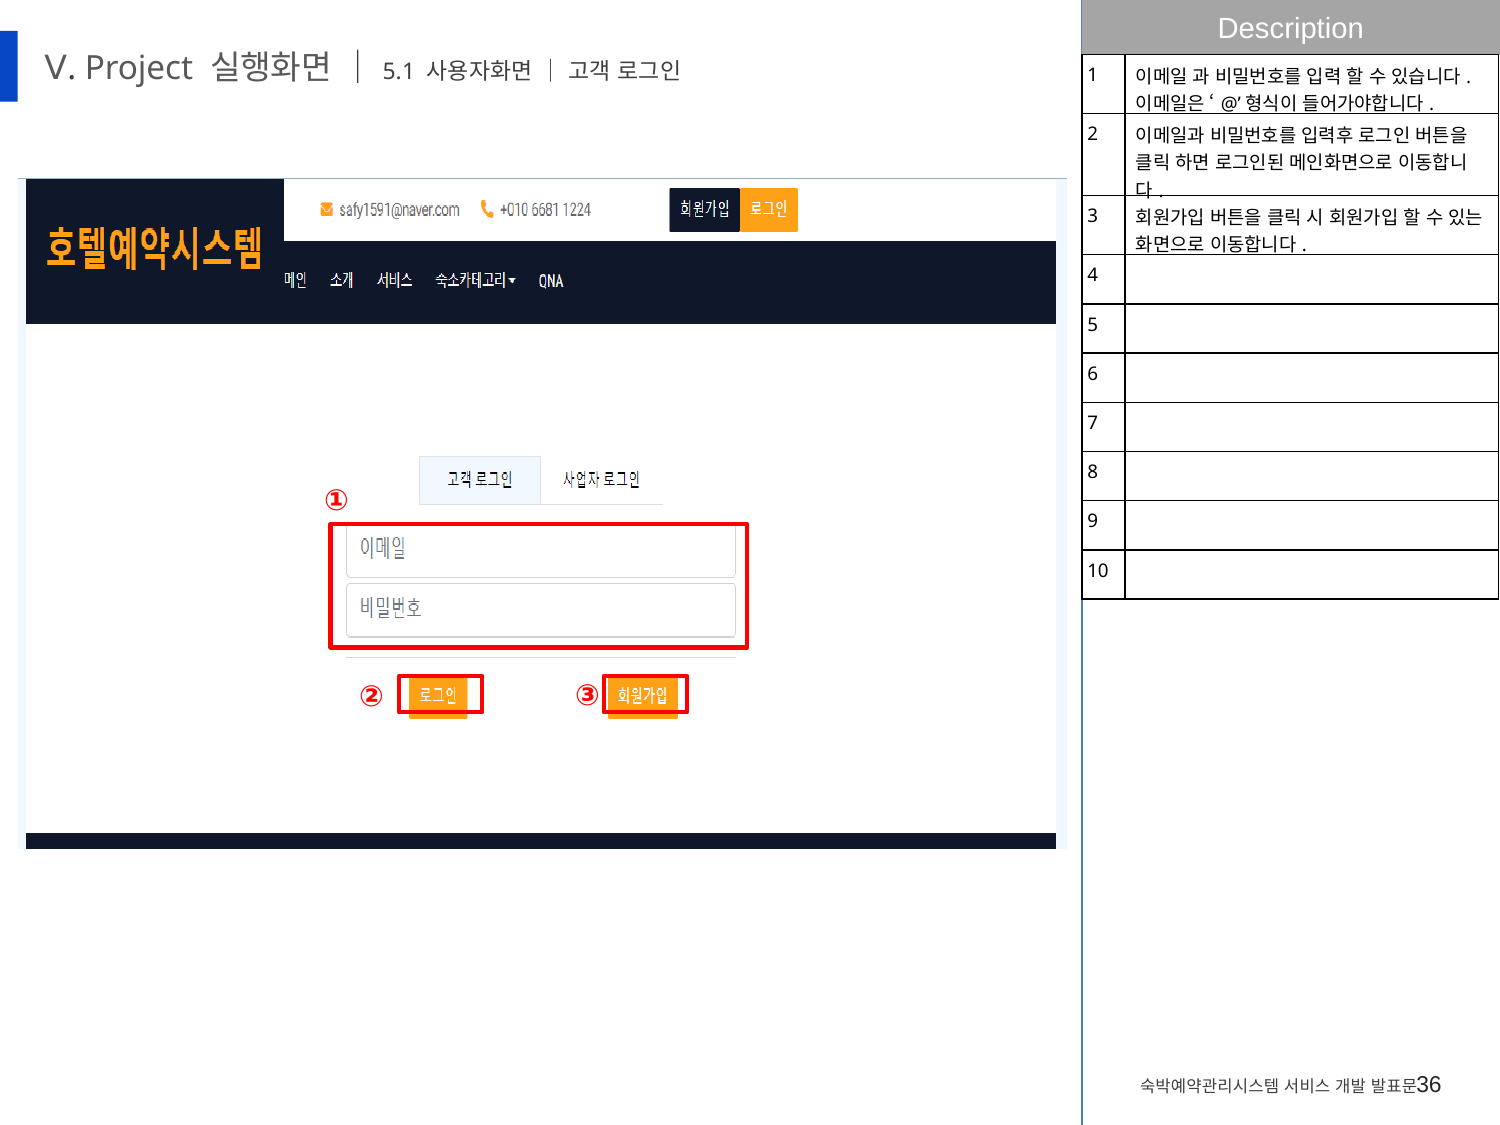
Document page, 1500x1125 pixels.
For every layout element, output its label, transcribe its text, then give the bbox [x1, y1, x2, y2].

table_cell 7 [1087, 403, 1124, 451]
table_cell 8 [1087, 452, 1124, 500]
table_cell [1126, 305, 1498, 352]
table_cell 3 [1087, 196, 1124, 254]
table_cell 이메일과 비밀번호를 입력후 로그인 버튼을 클릭 하면 로그인된 메인화면으로 이동합니다. [1126, 114, 1498, 195]
table_cell [1126, 255, 1498, 303]
text_box Ⅴ. Project 실행화면 ｜5.1 사용자화면 ｜ 고객 로그인 [29, 38, 887, 94]
table_cell 5 [1087, 305, 1124, 352]
table_cell [1126, 501, 1498, 549]
table_cell 6 [1087, 354, 1124, 402]
text_box Description [1083, 0, 1500, 55]
table_cell [1126, 354, 1498, 402]
table_cell 4 [1087, 255, 1124, 303]
table_header 1 [1087, 55, 1124, 113]
picture [18, 177, 1067, 849]
table_cell [1126, 452, 1498, 500]
table_cell [1126, 551, 1498, 598]
table_cell 10 [1087, 551, 1124, 598]
table_header 이메일 과 비밀번호를 입력 할 수 있습니다. 이메일은 ‘@’형식이 들어가야합니다. [1126, 55, 1498, 113]
table_cell [1126, 403, 1498, 451]
table_cell 2 [1087, 114, 1124, 195]
table_cell 회원가입 버튼을 클릭 시 회원가입 할 수 있는 화면으로 이동합니다. [1126, 196, 1498, 254]
table_cell 9 [1087, 501, 1124, 549]
